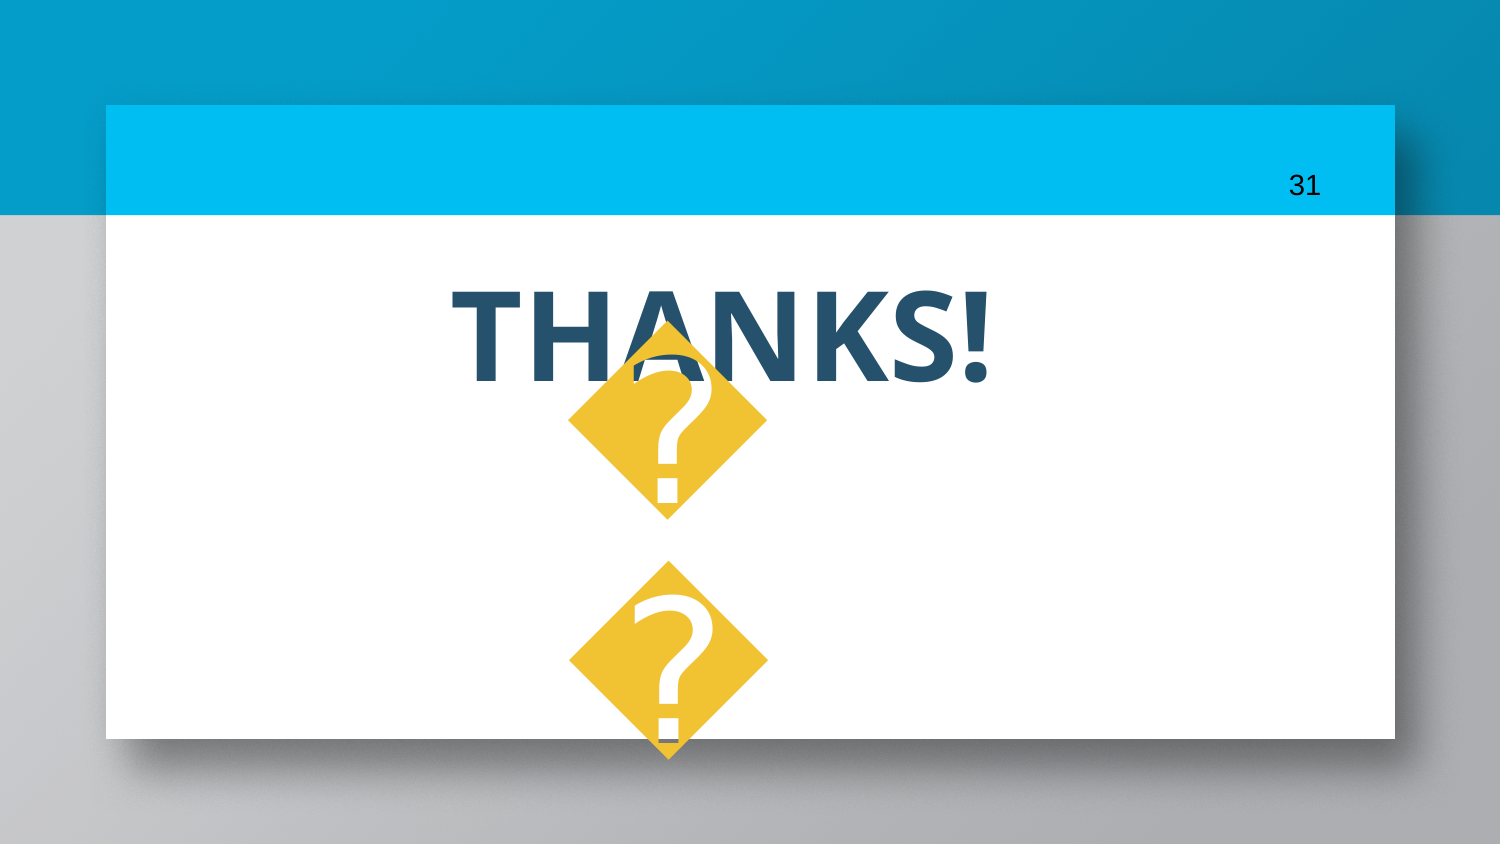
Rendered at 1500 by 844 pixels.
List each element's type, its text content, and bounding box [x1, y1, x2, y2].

list THANKS! [435, 241, 1376, 698]
text_box 😉 [550, 437, 787, 650]
slide_number 31 [1273, 106, 1364, 217]
picture [0, 216, 1500, 844]
